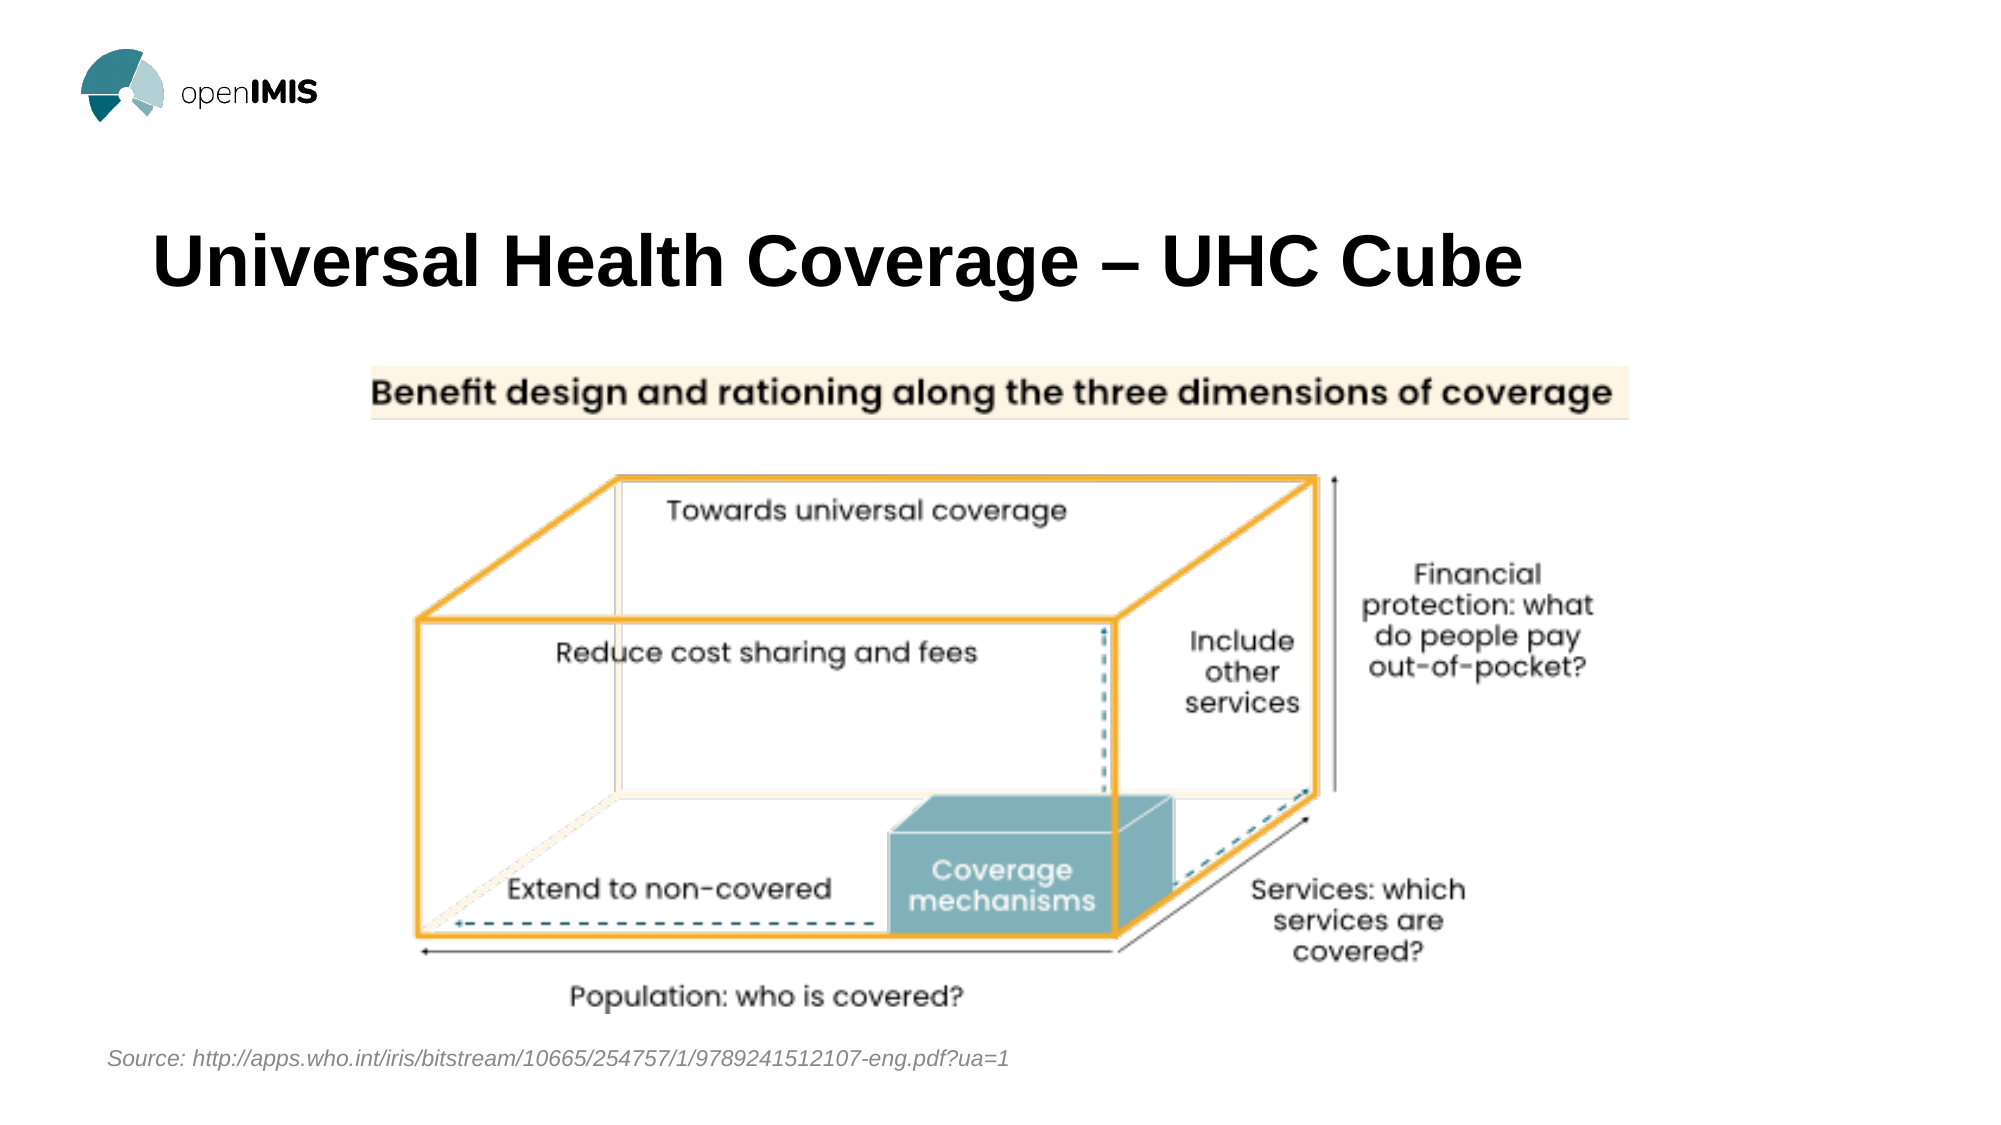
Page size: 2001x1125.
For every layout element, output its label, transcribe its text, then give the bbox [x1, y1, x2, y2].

title Universal Health Coverage – UHC Cube [137, 185, 1594, 340]
picture [370, 366, 1630, 1014]
footer Source: http://apps.who.int/iris/bitstream/10665/254757/1/9789241512107-eng.pdf?ua=1 [92, 1040, 1035, 1101]
picture [81, 49, 352, 122]
